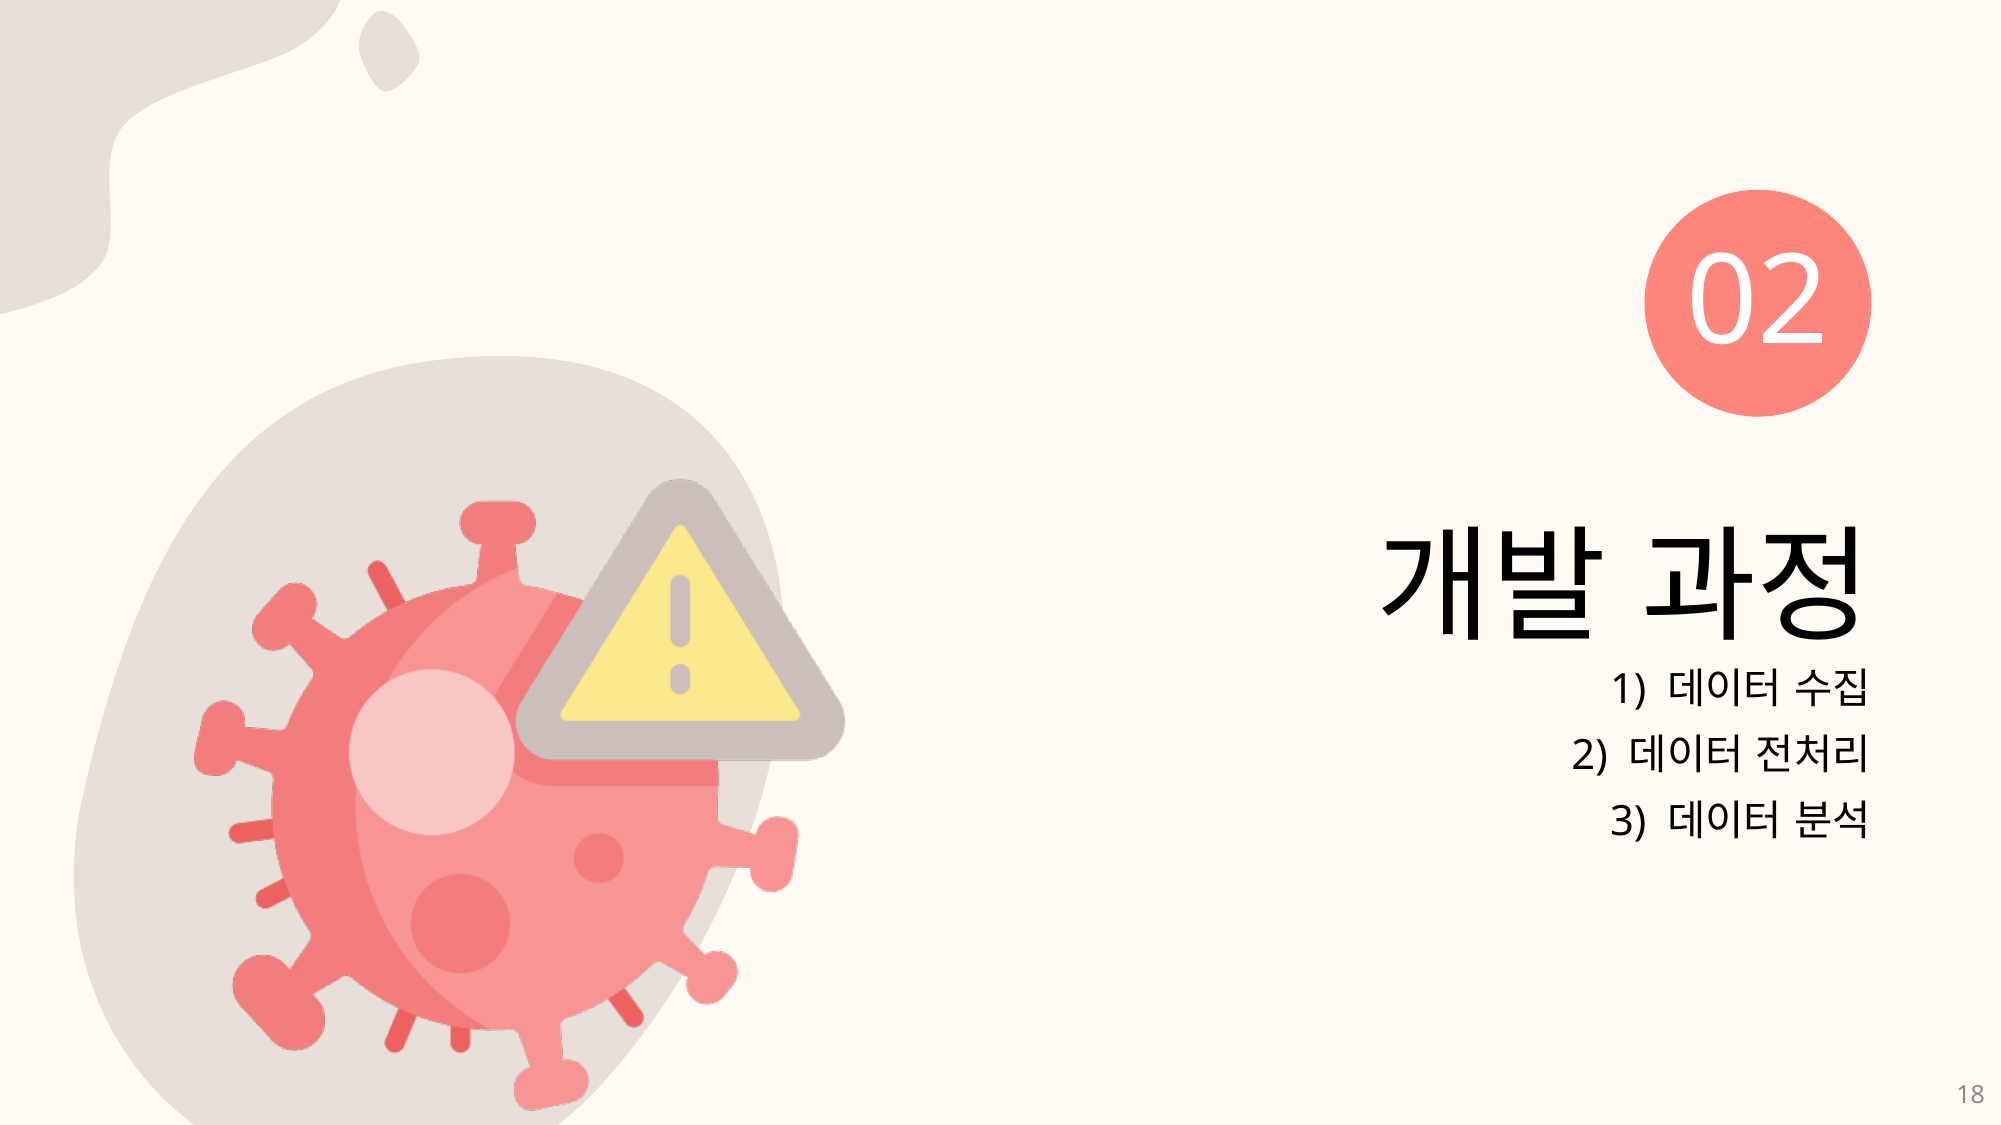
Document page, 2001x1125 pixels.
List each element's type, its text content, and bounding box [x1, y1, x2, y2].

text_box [1064, 189, 1872, 840]
text_box [73, 507, 563, 1125]
picture [194, 469, 845, 1121]
text_box [224, 355, 739, 469]
text_box [357, 10, 421, 93]
text_box [0, 0, 341, 316]
slide_number 18 [1550, 1065, 2000, 1125]
